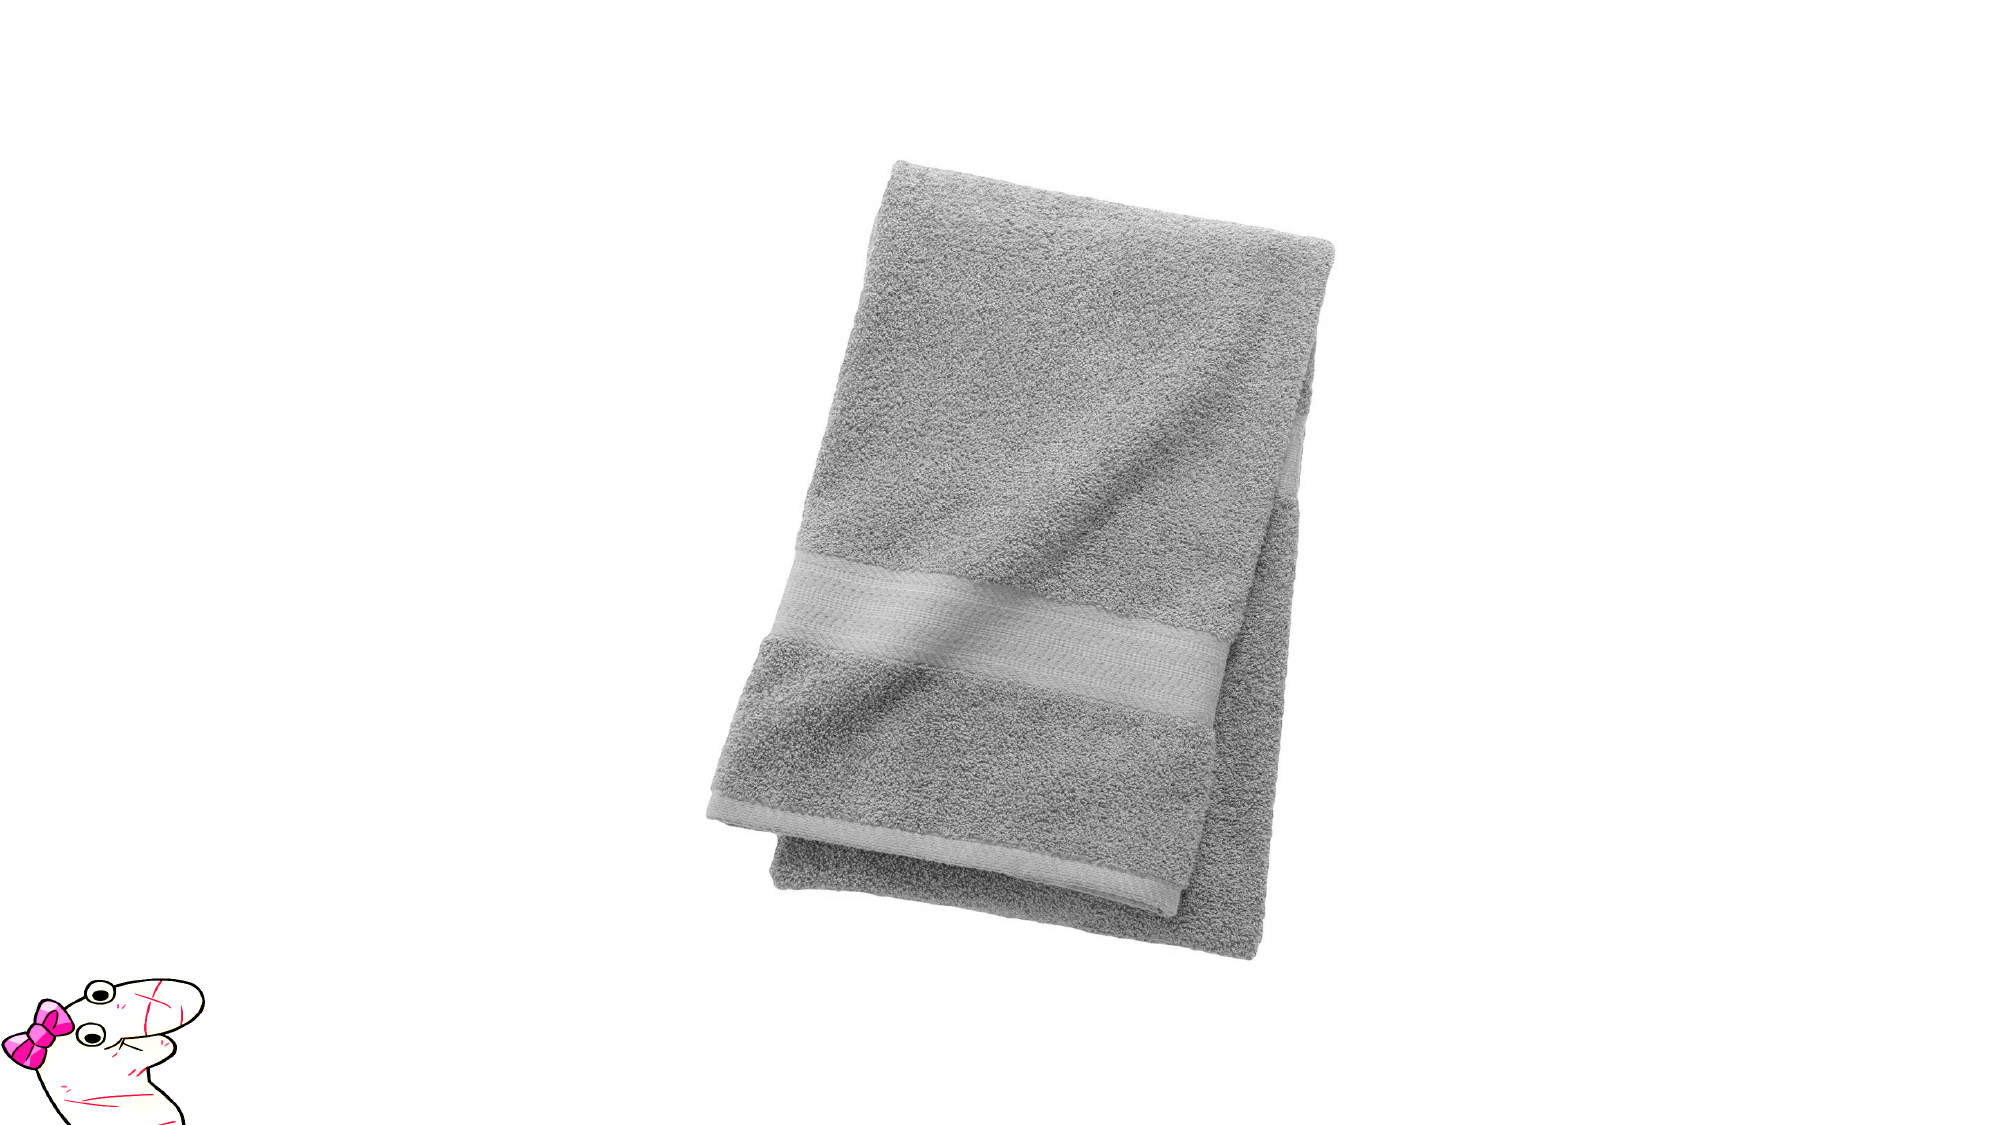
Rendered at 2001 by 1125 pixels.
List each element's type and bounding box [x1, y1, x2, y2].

picture [585, 147, 1415, 977]
picture [0, 976, 206, 1125]
